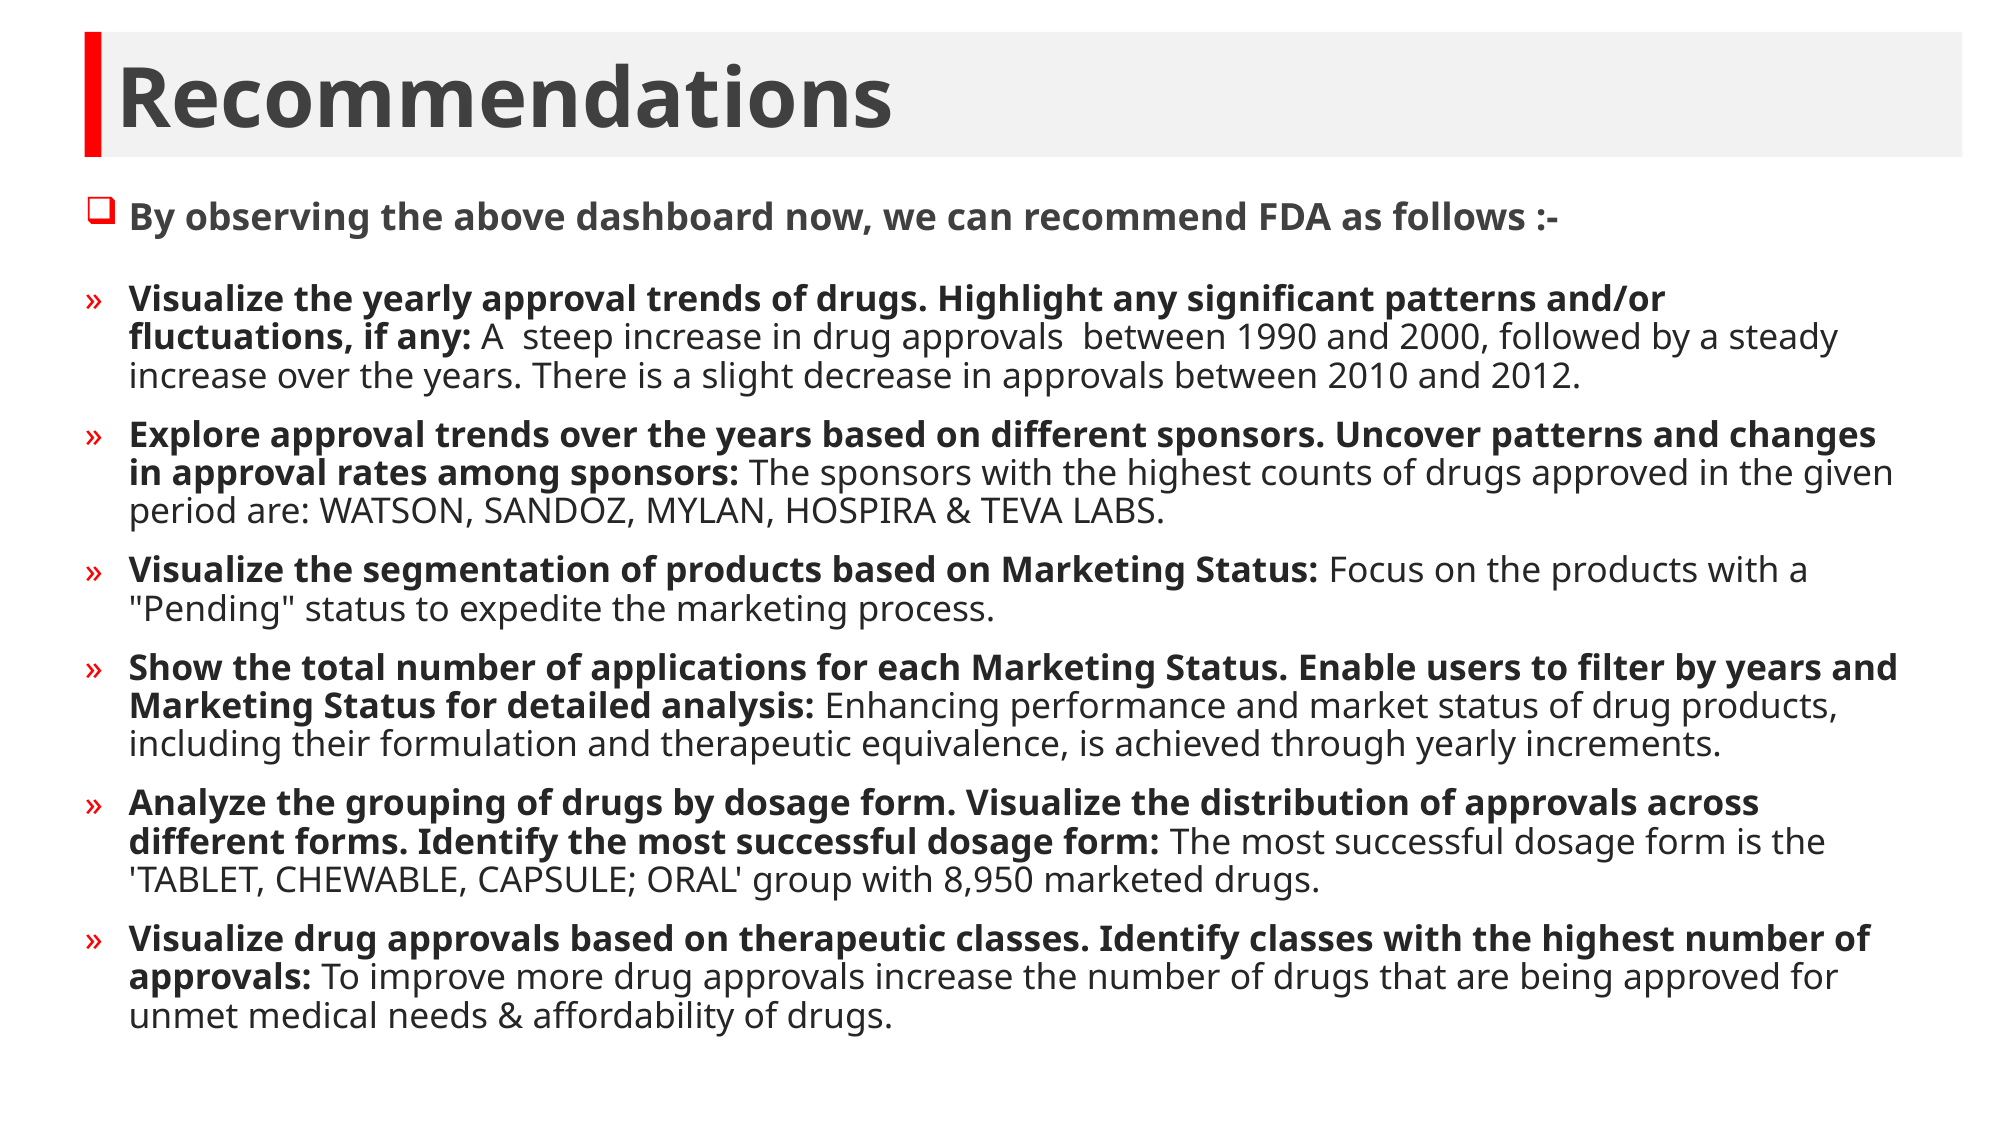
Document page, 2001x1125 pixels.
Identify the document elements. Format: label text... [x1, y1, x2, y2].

text_box Recommendations [102, 31, 1963, 158]
text_box [84, 31, 102, 158]
text_box By observing the above dashboard now, we can recommend FDA as follows :- [84, 197, 1963, 297]
text_box Visualize the yearly approval trends of drugs. Highlight any significant patterns and/or fluctuations, if any: A steep increase in drug approvals between 1990 and 2000, followed by a steady increase over the years. There is a slight decrease in approvals between 2010 and 2012. Explore approval trends over the years based on different sponsors. Uncover patterns and changes in approval rates among sponsors: The sponsors with the highest counts of drugs approved in the given period are: WATSON, SANDOZ, MYLAN, HOSPIRA & TEVA LABS. Visualize the segmentation of products based on Marketing Status: Focus on the products with a "Pending" status to expedite the marketing process. Show the total number of applications for each Marketing Status. Enable users to filter by years and Marketing Status for detailed analysis: Enhancing performance and market status of drug products, including their formulation and therapeutic equivalence, is achieved through yearly increments. Analyze the grouping of drugs by dosage form. Visualize the distribution of approvals across different forms. Identify the most successful dosage form: The most successful dosage form is the 'TABLET, CHEWABLE, CAPSULE; ORAL' group with 8,950 marketed drugs. Visualize drug approvals based on therapeutic classes. Identify classes with the highest number of approvals: To improve more drug approvals increase the number of drugs that are being approved for unmet medical needs & affordability of drugs. [84, 280, 1902, 1045]
